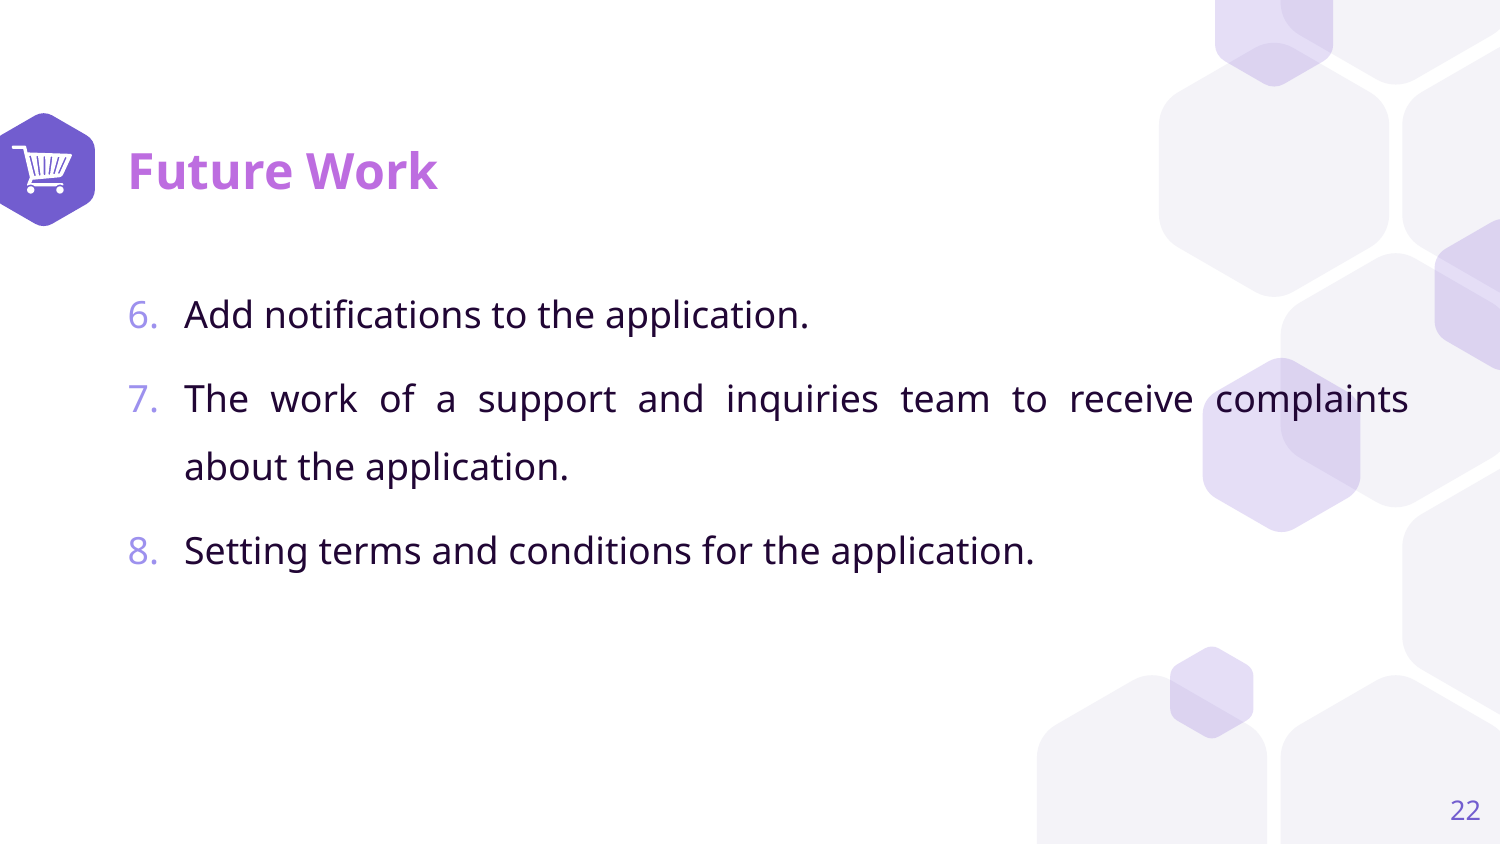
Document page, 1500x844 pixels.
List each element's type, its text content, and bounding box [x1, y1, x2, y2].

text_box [11, 145, 73, 194]
slide_number 22 [1391, 779, 1482, 844]
list Add notifications to the application. The work of a support and inquiries team to receive complaints about the application. Setting terms and conditions for the application. [127, 268, 1411, 742]
title Future Work [127, 137, 1114, 203]
